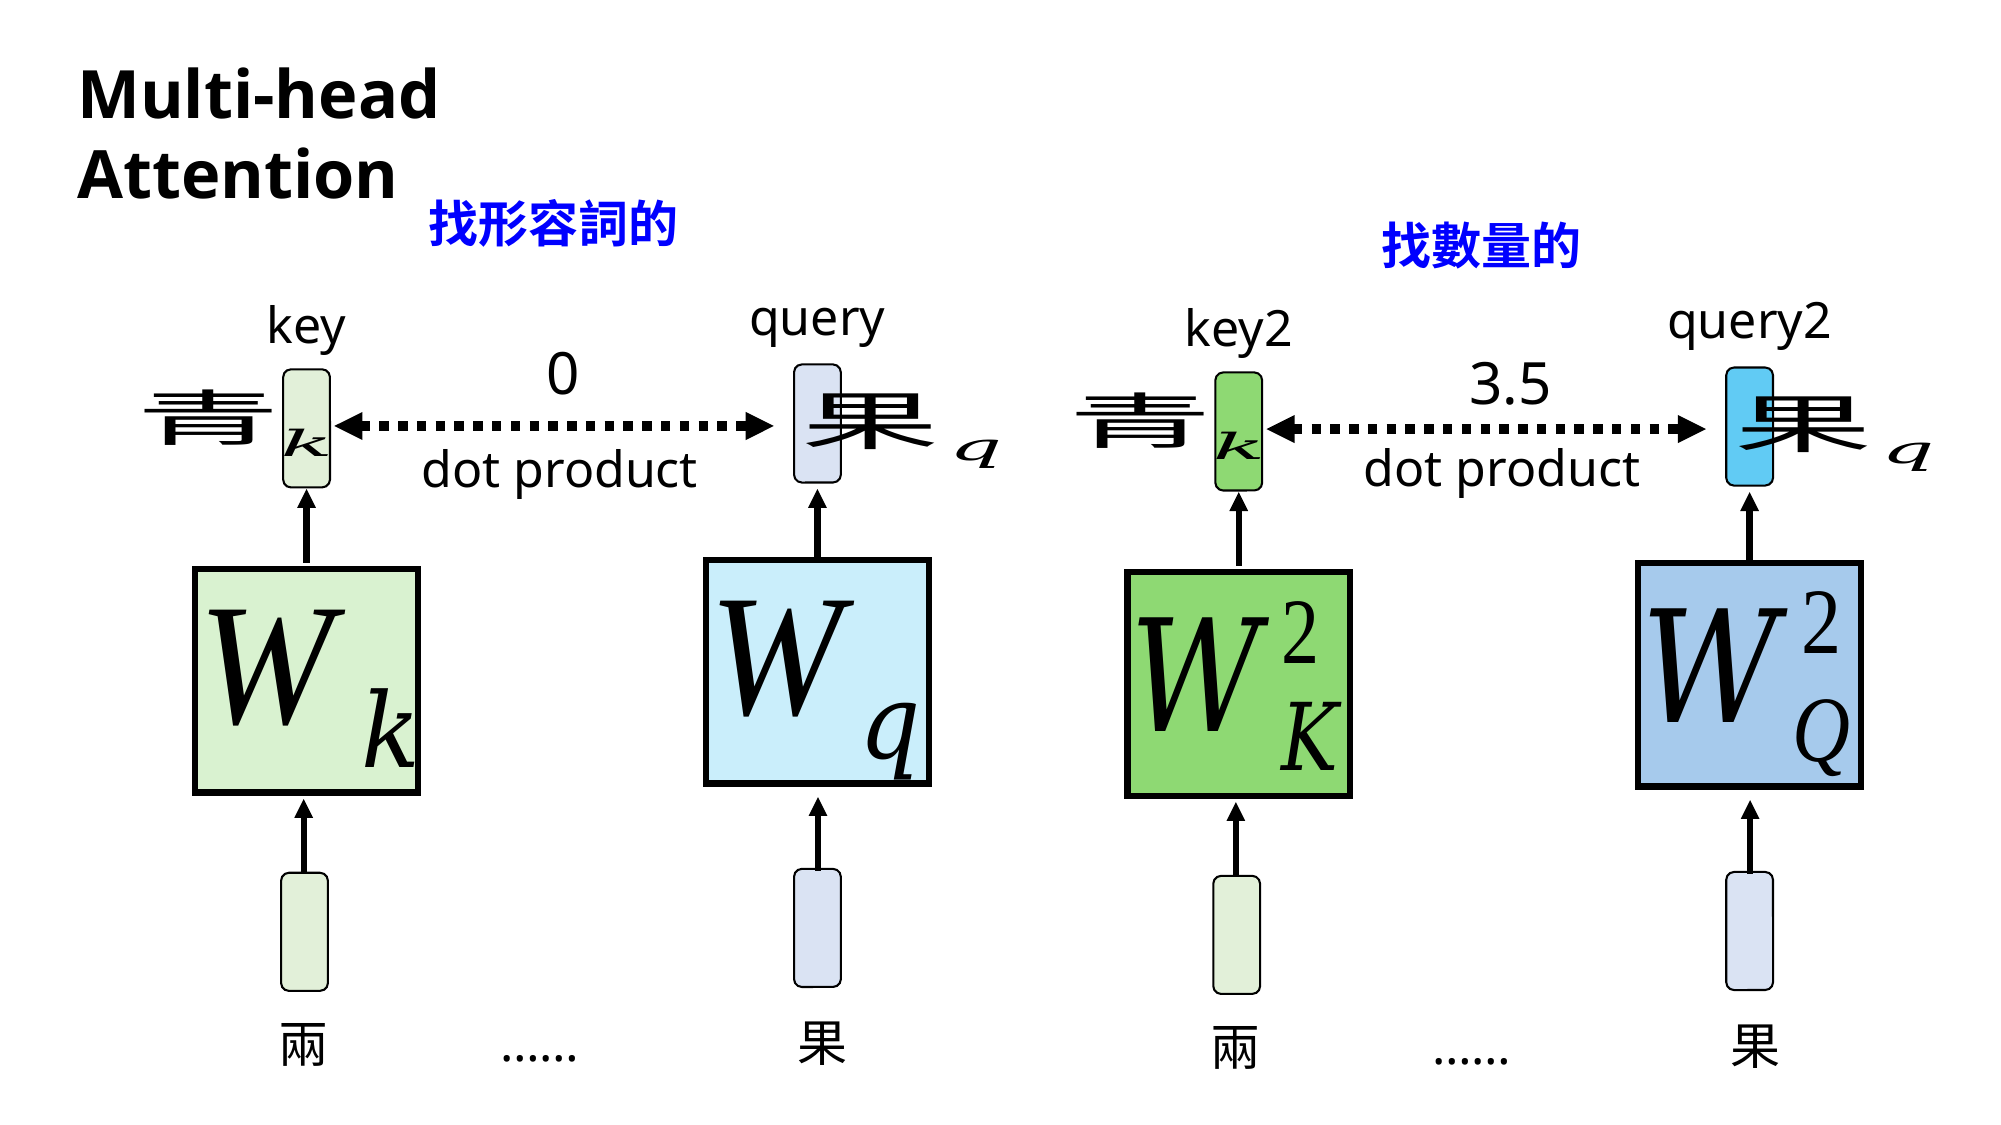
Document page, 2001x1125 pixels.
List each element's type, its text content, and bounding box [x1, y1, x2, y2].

text_box [1215, 372, 1263, 491]
text_box 0 [489, 328, 636, 414]
text_box query2 [1650, 281, 1849, 356]
text_box [1726, 871, 1774, 991]
text_box key [207, 285, 406, 361]
text_box 果 [723, 1003, 922, 1079]
text_box query [718, 277, 917, 353]
text_box 兩 [1136, 1007, 1335, 1083]
text_box 找形容詞的 [385, 185, 722, 261]
text_box [794, 364, 841, 483]
text_box 兩 [204, 1004, 403, 1080]
text_box …… [1372, 1006, 1571, 1082]
text_box [281, 872, 328, 991]
text_box [1726, 367, 1774, 486]
text_box [283, 369, 331, 488]
text_box dot product [1340, 430, 1665, 504]
text_box 找數量的 [1313, 207, 1650, 282]
text_box 果 [1655, 1006, 1854, 1082]
text_box key2 [1139, 288, 1338, 364]
text_box dot product [397, 429, 723, 505]
text_box [1213, 875, 1261, 994]
text_box Multi-head Attention [62, 44, 774, 220]
text_box …… [440, 1003, 639, 1079]
text_box [794, 868, 841, 987]
text_box 3.5 [1437, 338, 1584, 424]
